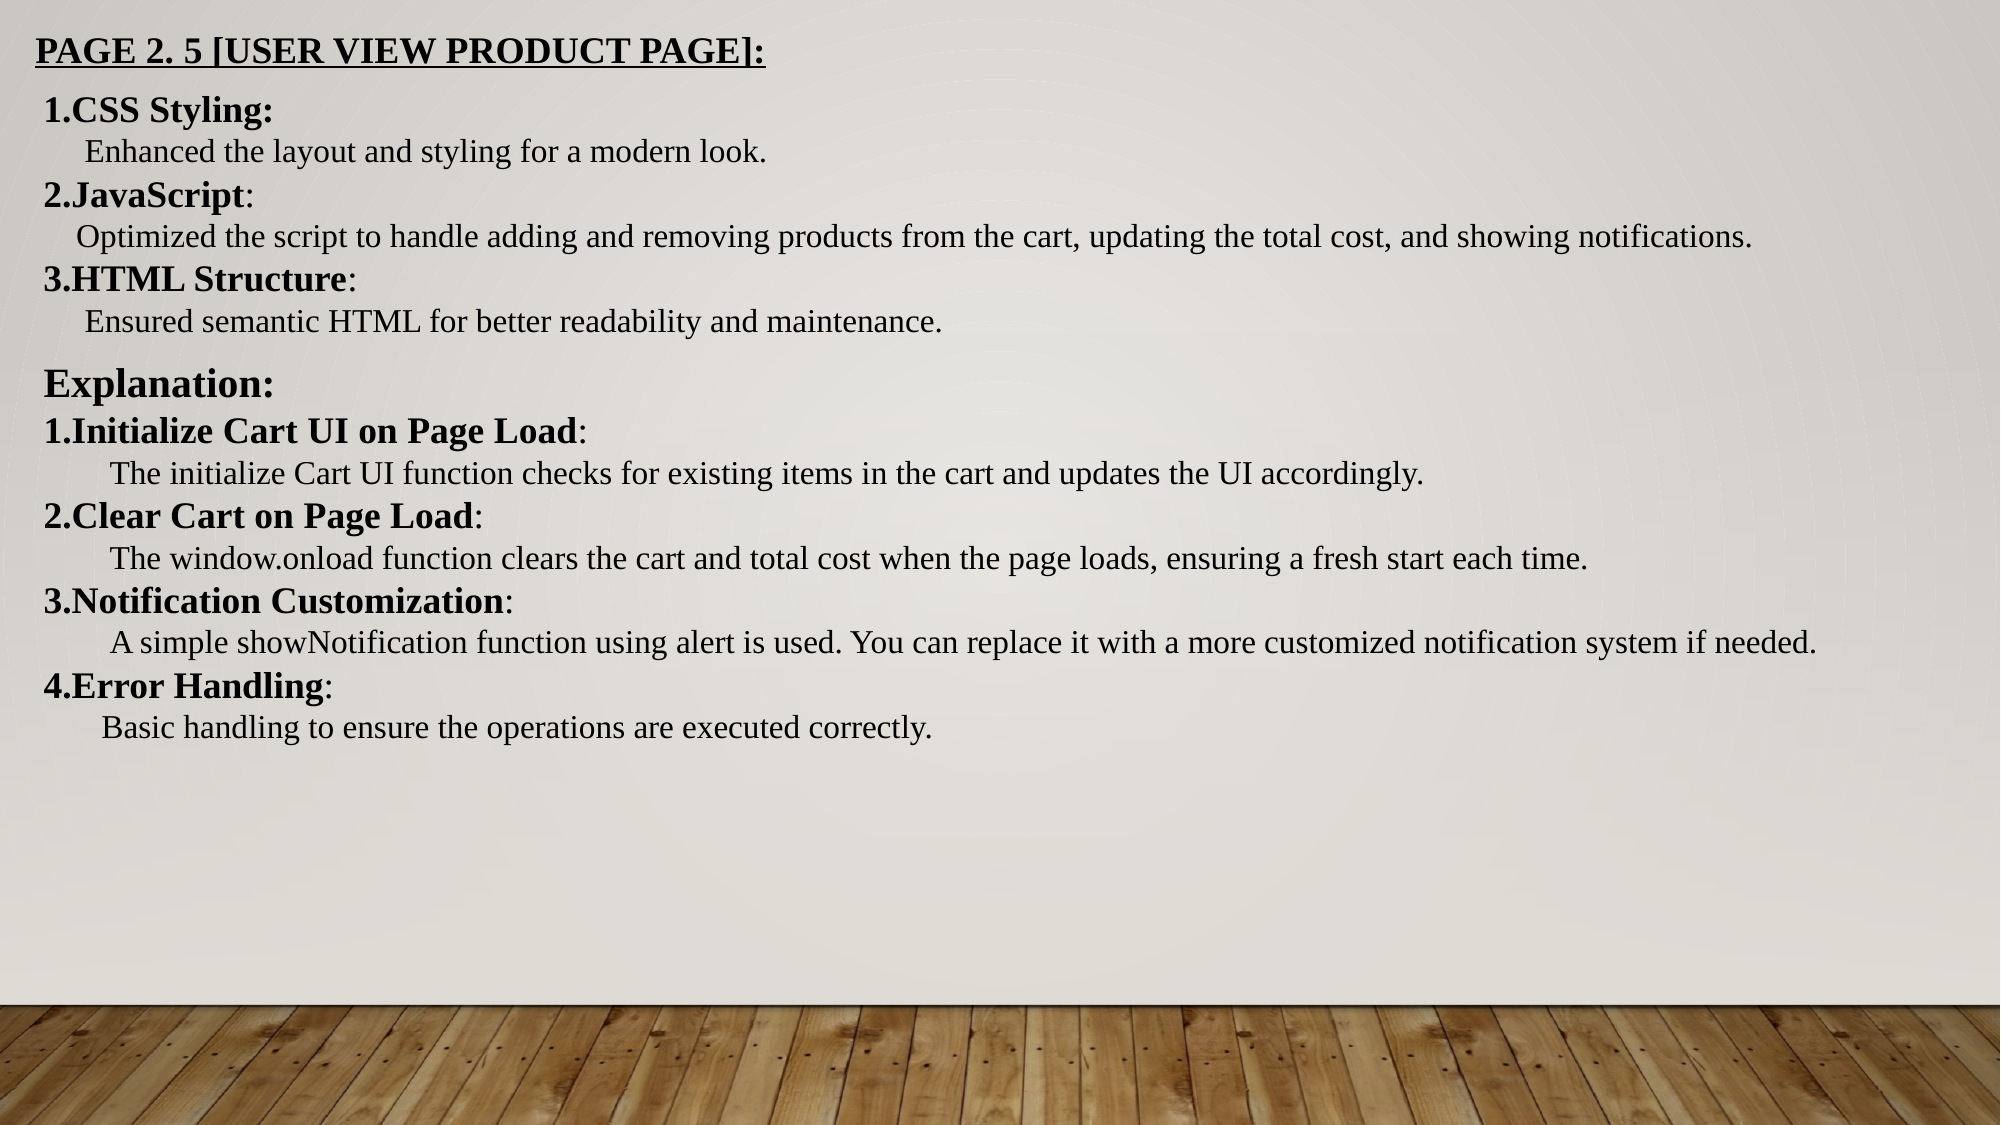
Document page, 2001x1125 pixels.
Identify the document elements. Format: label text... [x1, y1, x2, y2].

text_box 1.CSS Styling: Enhanced the layout and styling for a modern look. 2.JavaScript: Optimized the script to handle adding and removing products from the cart, updating the total cost, and showing notifications. 3.HTML Structure: Ensured semantic HTML for better readability and maintenance. [28, 77, 1772, 348]
text_box Explanation: Initialize Cart UI on Page Load: The initialize Cart UI function checks for existing items in the cart and updates the UI accordingly. Clear Cart on Page Load: The window.onload function clears the cart and total cost when the page loads, ensuring a fresh start each time. Notification Customization: A simple showNotification function using alert is used. You can replace it with a more customized notification system if needed. Error Handling: Basic handling to ensure the operations are executed correctly. [28, 348, 1836, 793]
picture [0, 1005, 2000, 1125]
text_box PAGE 2. 5 [USER VIEW PRODUCT PAGE]: [20, 18, 782, 169]
